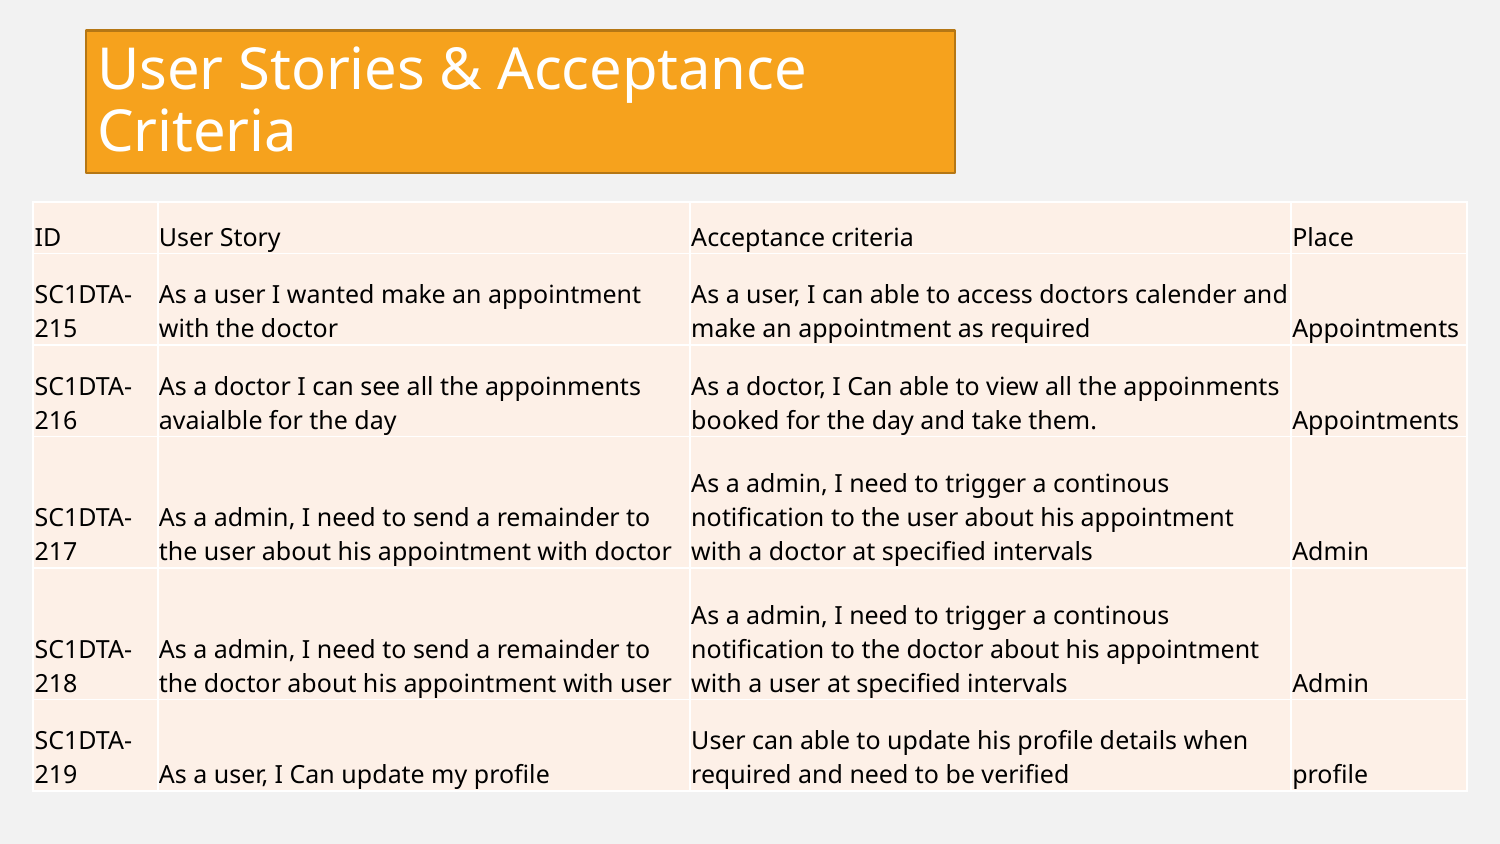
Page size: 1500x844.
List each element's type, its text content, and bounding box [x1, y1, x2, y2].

table_cell As a doctor, I Can able to view all the appoinments booked for the day and take them. [691, 346, 1290, 436]
table_cell SC1DTA-219 [34, 700, 157, 790]
table_cell SC1DTA-218 [34, 569, 157, 699]
table_cell Appointments [1292, 254, 1466, 344]
table_cell Admin [1292, 569, 1466, 699]
table_cell As a user I wanted make an appointment with the doctor [159, 254, 689, 344]
table_header Place [1292, 203, 1466, 253]
table_cell As a admin, I need to trigger a continous notification to the doctor about his appointment with a user at specified intervals [691, 569, 1290, 699]
table_cell As a admin, I need to trigger a continous notification to the user about his appointment with a doctor at specified intervals [691, 437, 1290, 567]
table_cell Appointments [1292, 346, 1466, 436]
table_header User Story [159, 203, 689, 253]
table_cell As a admin, I need to send a remainder to the user about his appointment with doctor [159, 437, 689, 567]
table_header ID [34, 203, 157, 253]
table_cell profile [1292, 700, 1466, 790]
table_cell As a admin, I need to send a remainder to the doctor about his appointment with user [159, 569, 689, 699]
table_cell As a doctor I can see all the appoinments avaialble for the day [159, 346, 689, 436]
table_cell SC1DTA-216 [34, 346, 157, 436]
table_cell SC1DTA-217 [34, 437, 157, 567]
table_header Acceptance criteria [691, 203, 1290, 253]
table_cell Admin [1292, 437, 1466, 567]
table_cell As a user, I can able to access doctors calender and make an appointment as required [691, 254, 1290, 344]
text_box User Stories & Acceptance Criteria [85, 29, 956, 174]
table_cell As a user, I Can update my profile [159, 700, 689, 790]
table_cell User can able to update his profile details when required and need to be verified [691, 700, 1290, 790]
table_cell SC1DTA-215 [34, 254, 157, 344]
